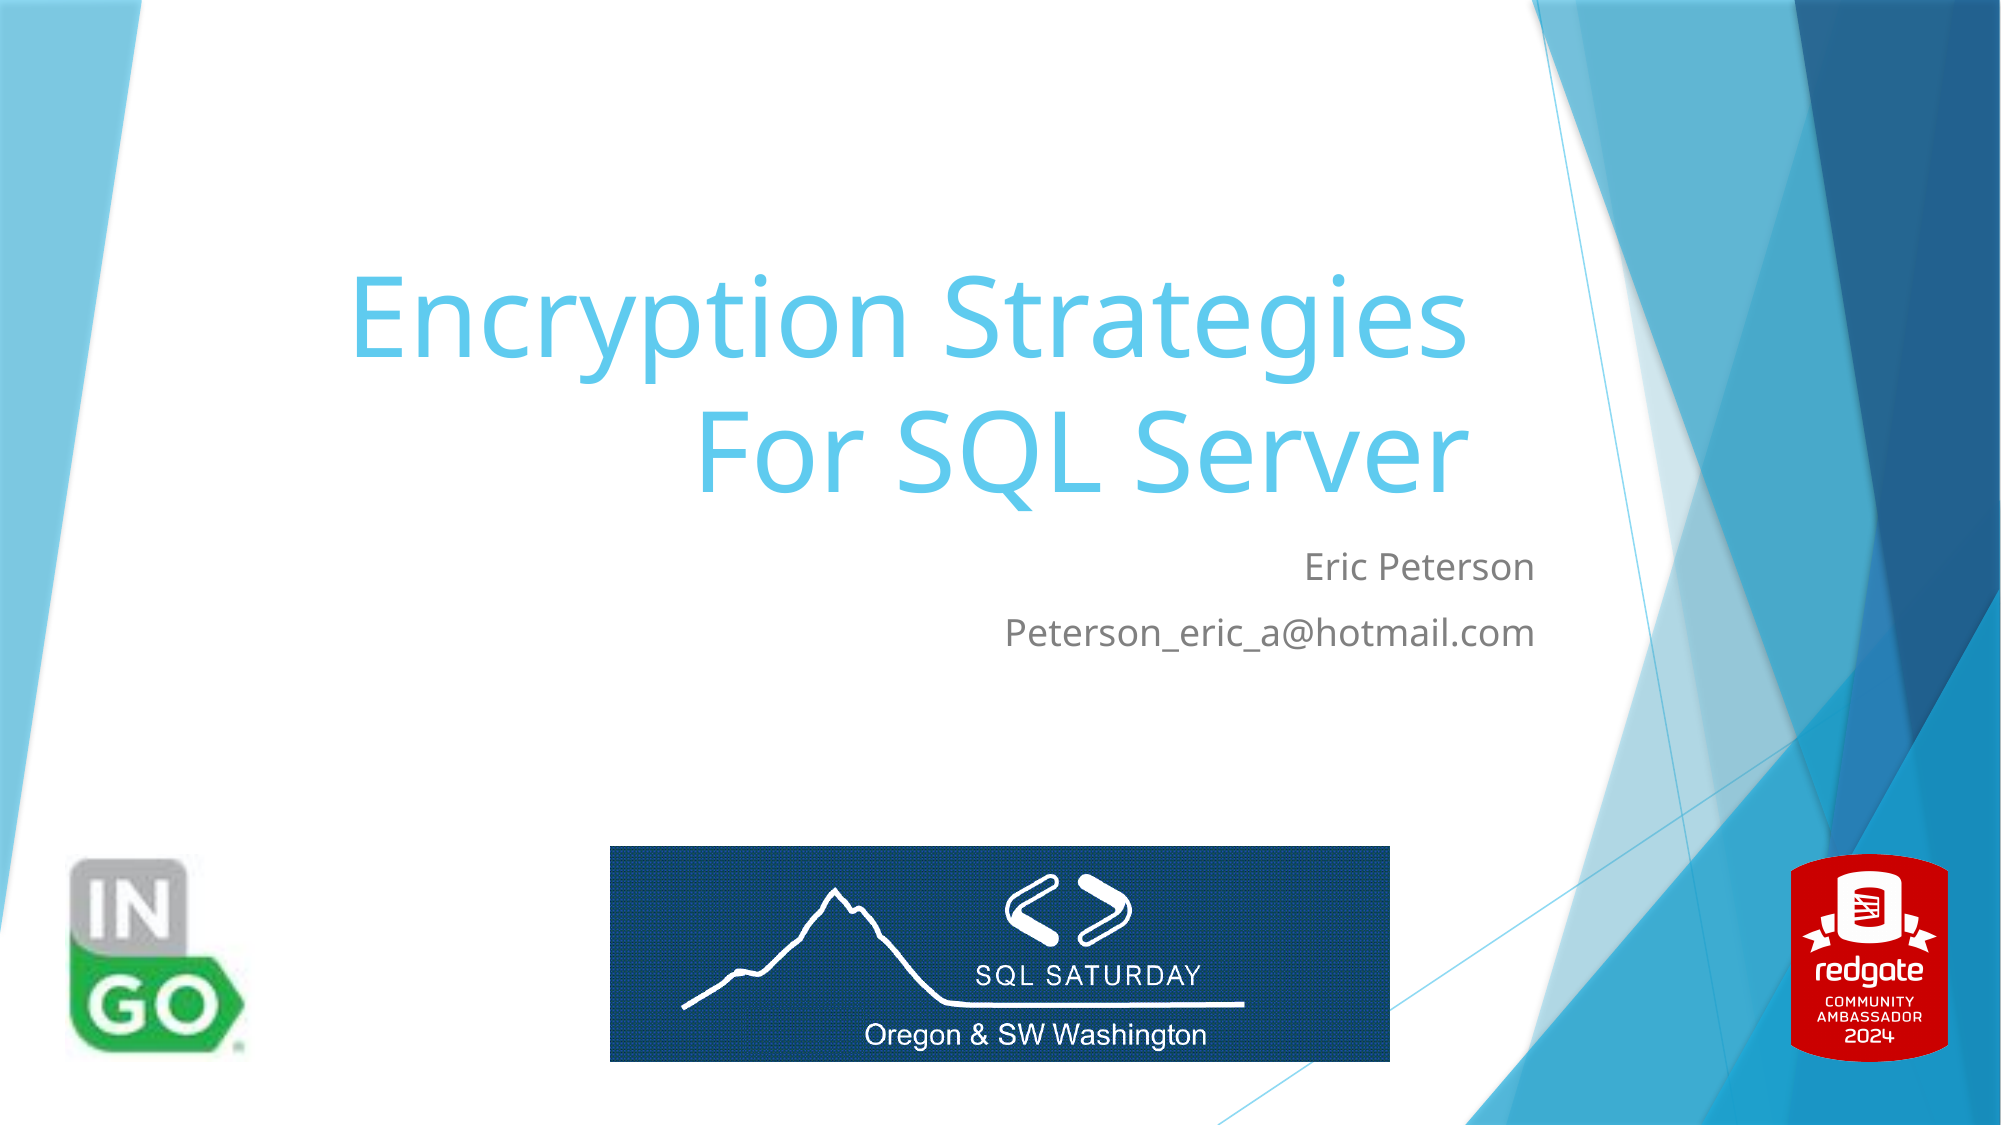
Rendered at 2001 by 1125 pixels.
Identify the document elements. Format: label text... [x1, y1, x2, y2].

subtitle Eric Peterson Peterson_eric_a@hotmail.com [276, 535, 1551, 716]
title Encryption Strategies For SQL Server [212, 252, 1487, 523]
picture [1790, 853, 1948, 1063]
picture [610, 846, 1390, 1063]
picture [65, 853, 257, 1063]
